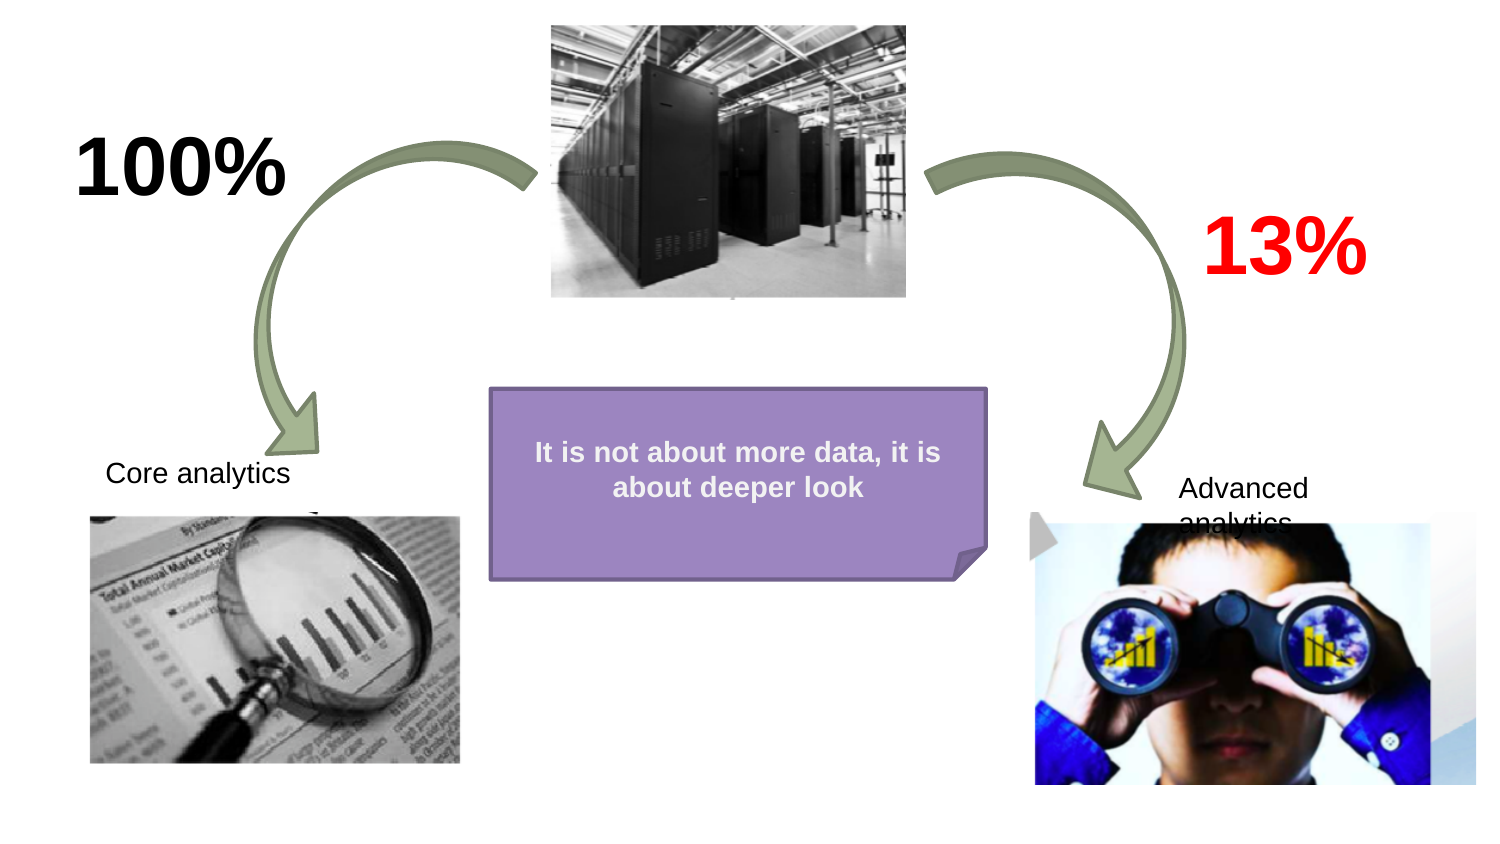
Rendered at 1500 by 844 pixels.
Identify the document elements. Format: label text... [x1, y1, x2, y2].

text_box 13% [1187, 183, 1469, 299]
text_box [255, 220, 317, 446]
picture [1029, 512, 1477, 786]
picture [88, 512, 462, 767]
picture [550, 24, 907, 301]
text_box Advanced analytics [1163, 462, 1446, 510]
text_box [925, 153, 1185, 499]
text_box It is not about more data, it is about deeper look [490, 388, 986, 580]
text_box Core analytics [90, 446, 344, 497]
text_box 100% [59, 104, 314, 220]
